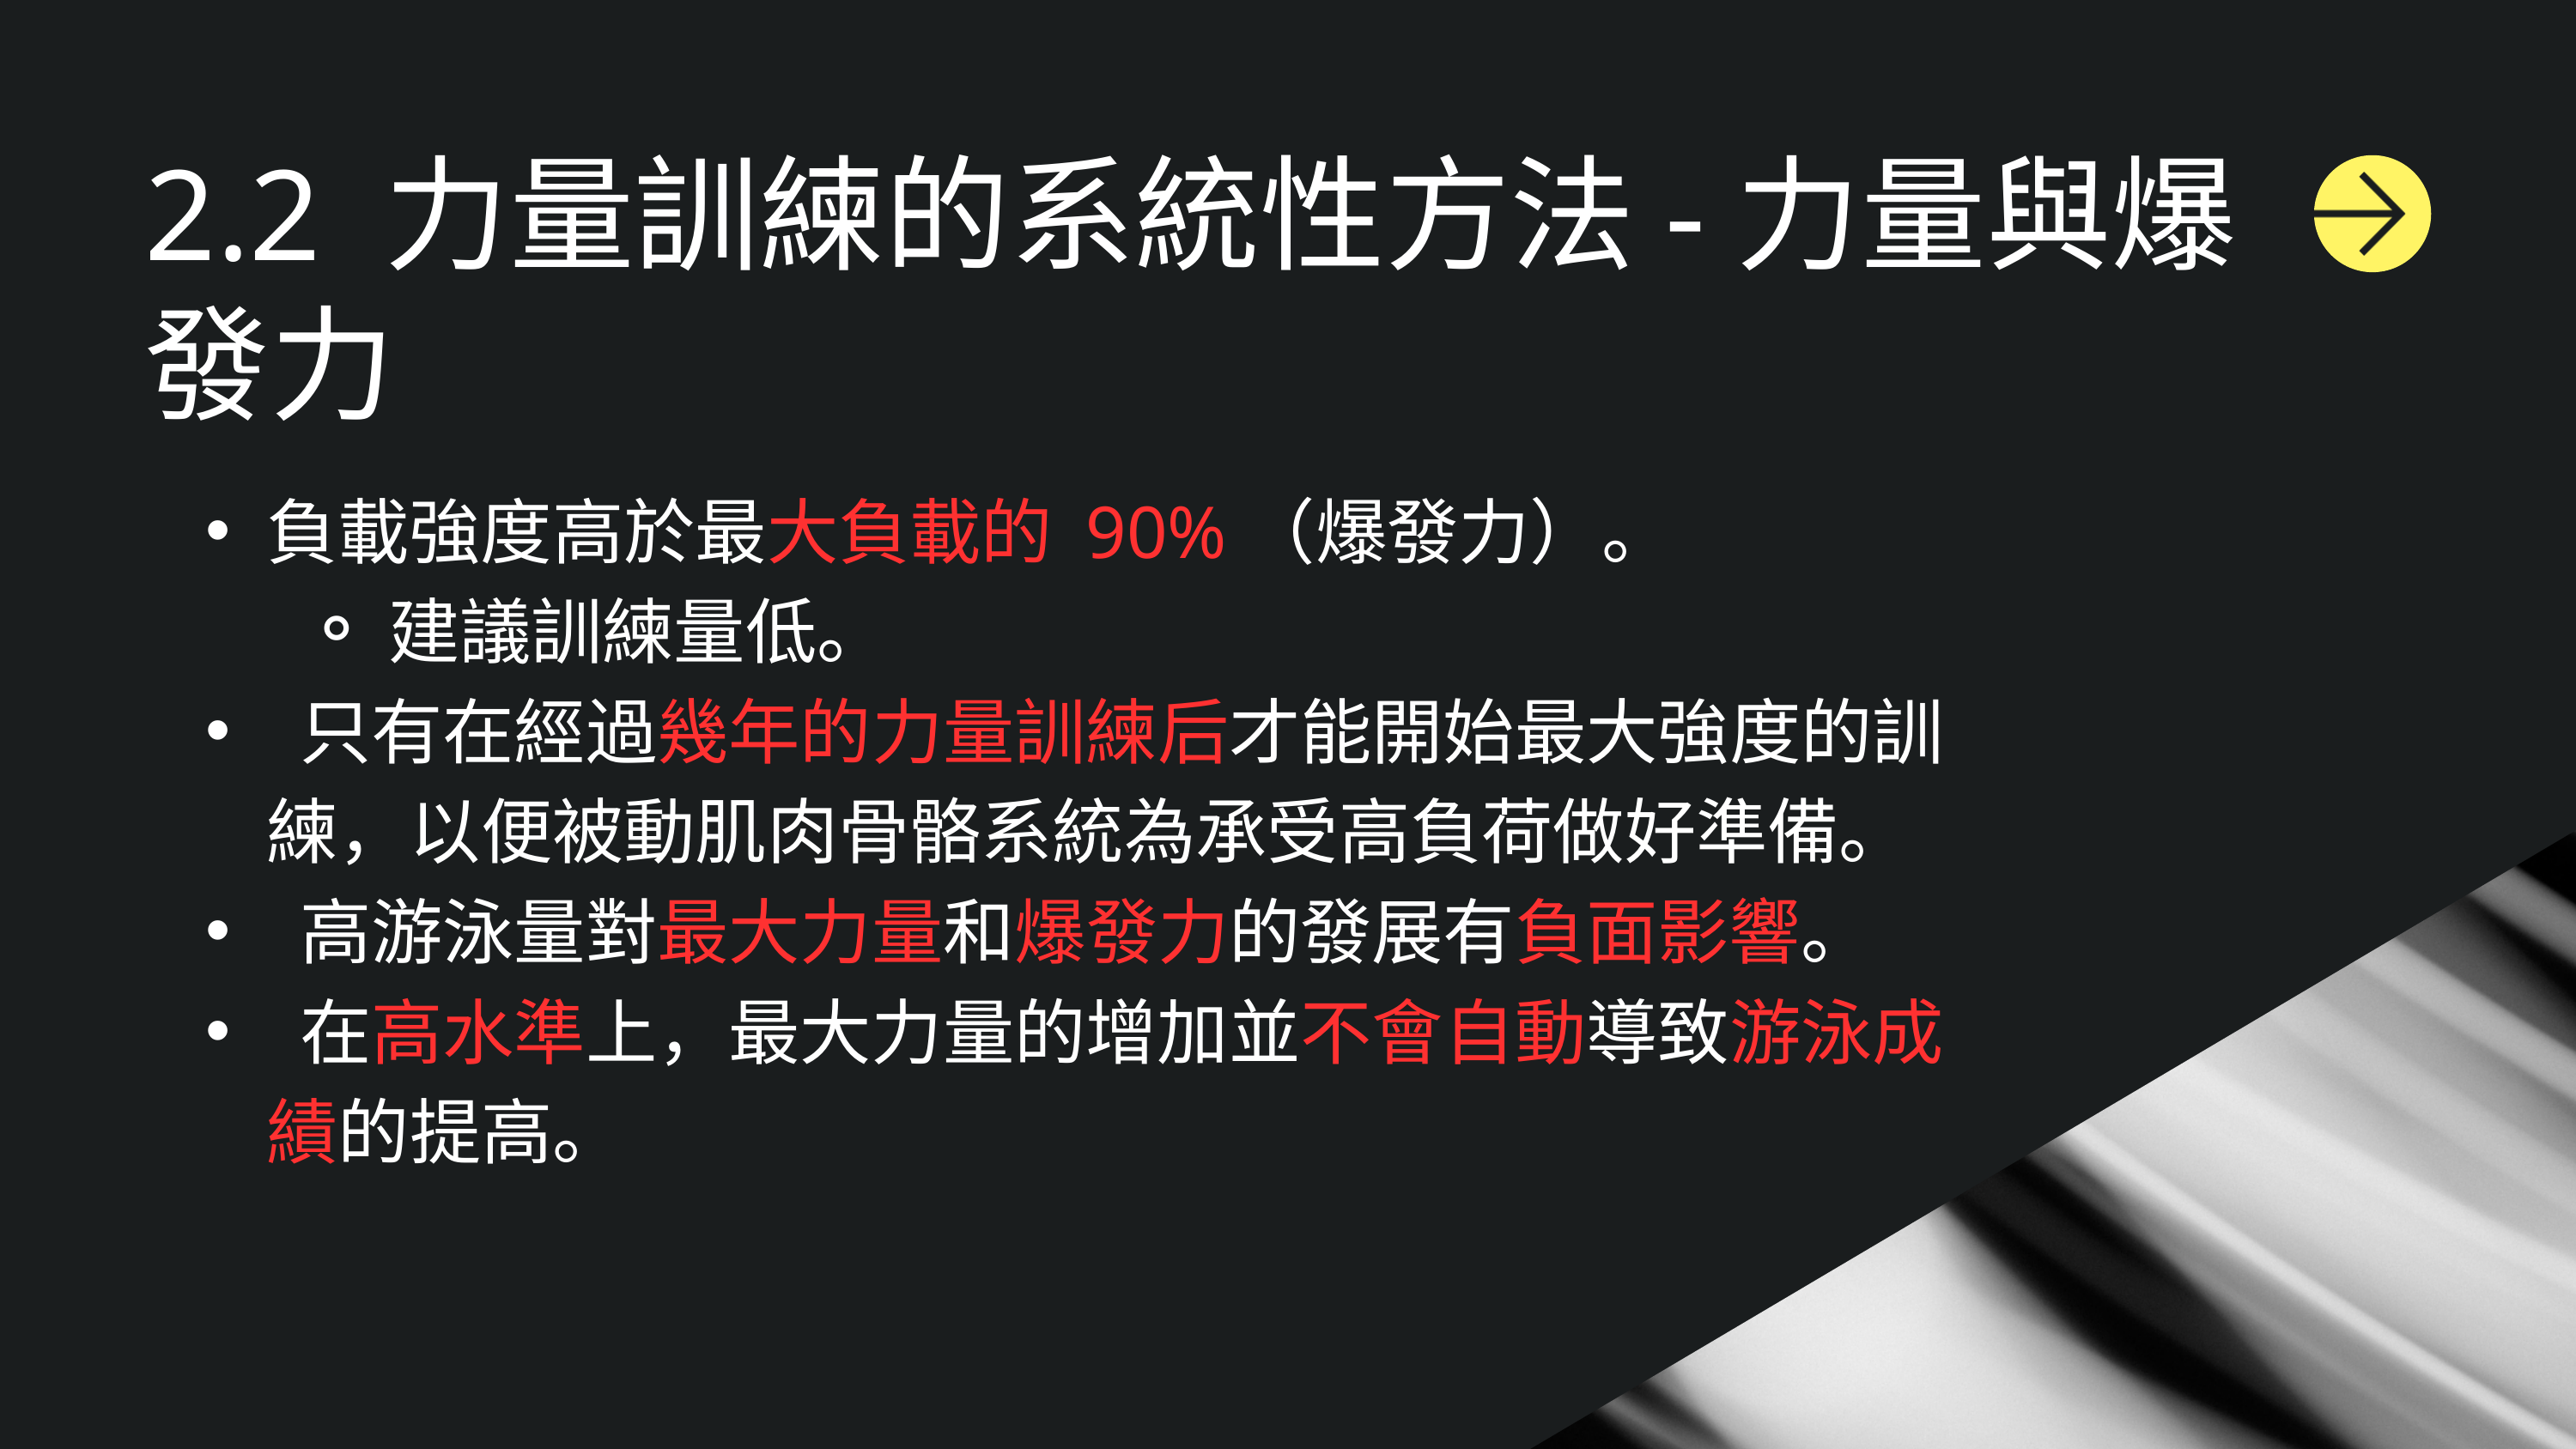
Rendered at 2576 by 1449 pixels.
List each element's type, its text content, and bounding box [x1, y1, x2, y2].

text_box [1441, 1030, 2576, 1449]
text_box 負載強度高於最大負載的 90%（爆發力）。 建議訓練量低。 只有在經過幾年的力量訓練后才能開始最大強度的訓練，以便被動肌肉骨骼系統為承受高負荷做好準備。 高游泳量對最大力量和爆發力的發展有負面影響。 在高水準上，最大力量的增加並不會自動導致游泳成績的提高。 [144, 471, 1973, 1173]
picture [2238, 830, 2576, 1030]
text_box 2.2 力量訓練的系統性方法-力量與爆發力 [144, 135, 2246, 436]
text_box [2311, 155, 2432, 273]
